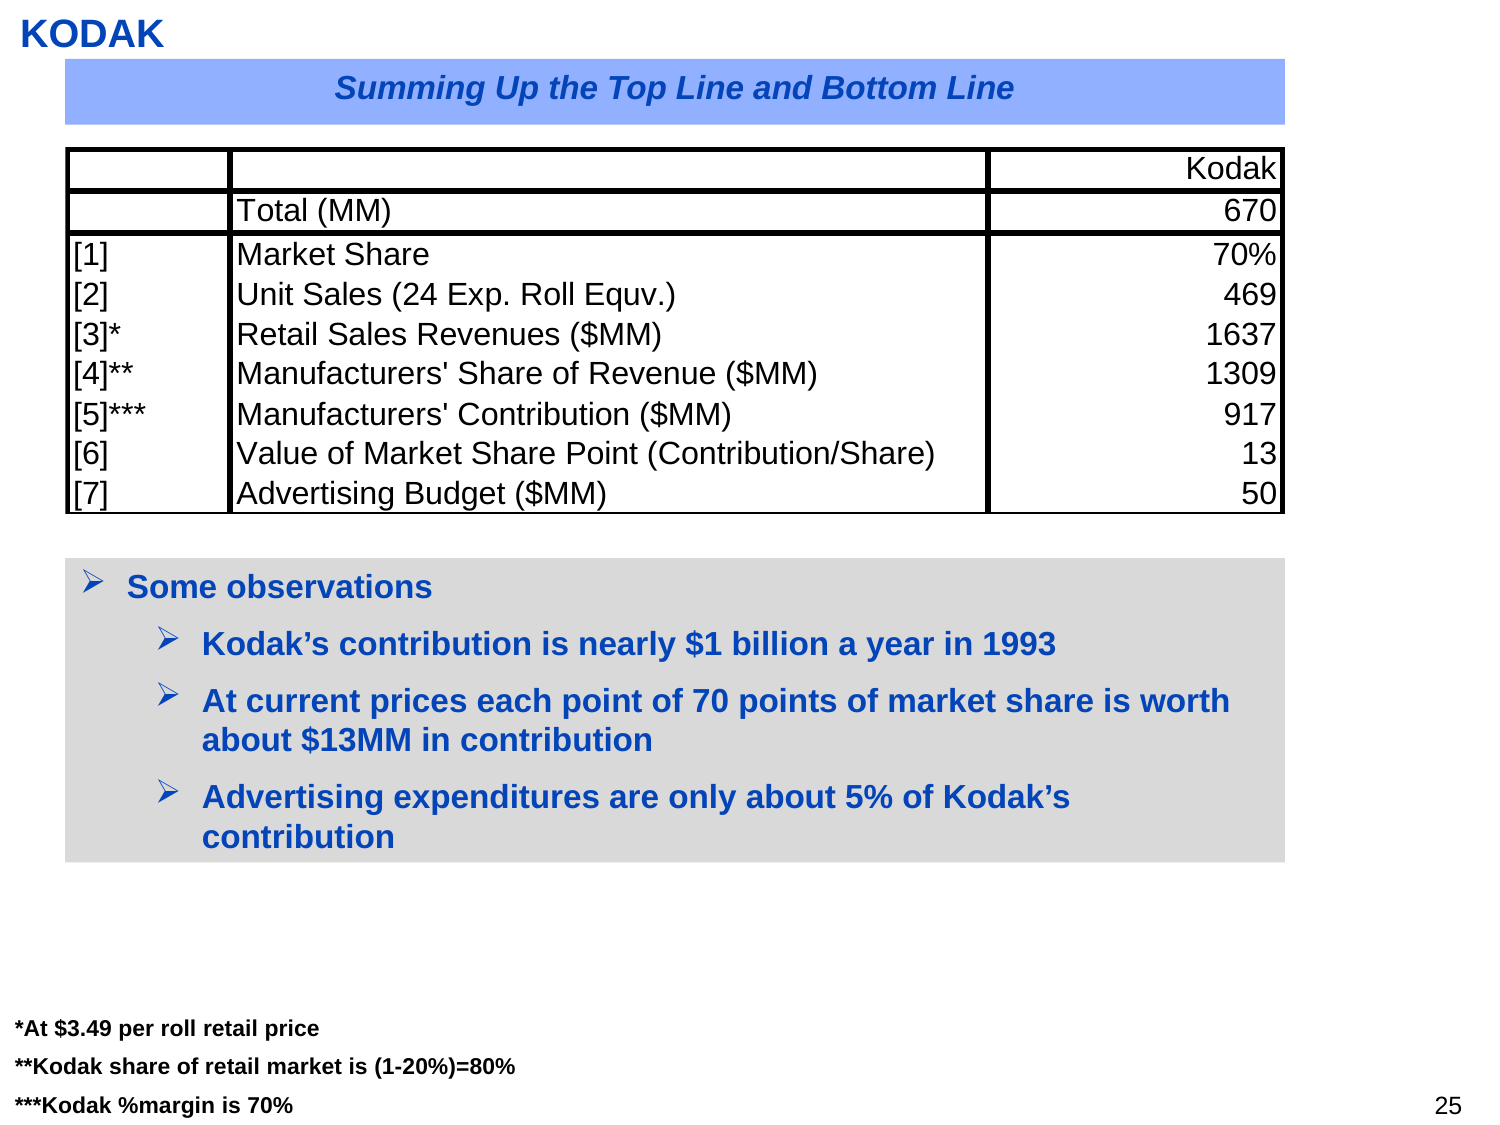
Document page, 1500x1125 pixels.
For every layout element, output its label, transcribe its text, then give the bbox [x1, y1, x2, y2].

picture [64, 146, 1286, 515]
text_box Summing Up the Top Line and Bottom Line [65, 58, 1285, 125]
slide_number 24 [1149, 1089, 1463, 1121]
text_box *At $3.49 per roll retail price **Kodak share of retail market is (1-20%)=80% ***Kodak %margin is 70% [0, 1005, 843, 1125]
title KODAK [19, 7, 1463, 56]
text_box Some observations Kodak’s contribution is nearly $1 billion a year in 1993 At current prices each point of 70 points of market share is worth about $13MM in contribution Advertising expenditures are only about 5% of Kodak’s contribution [65, 558, 1285, 863]
